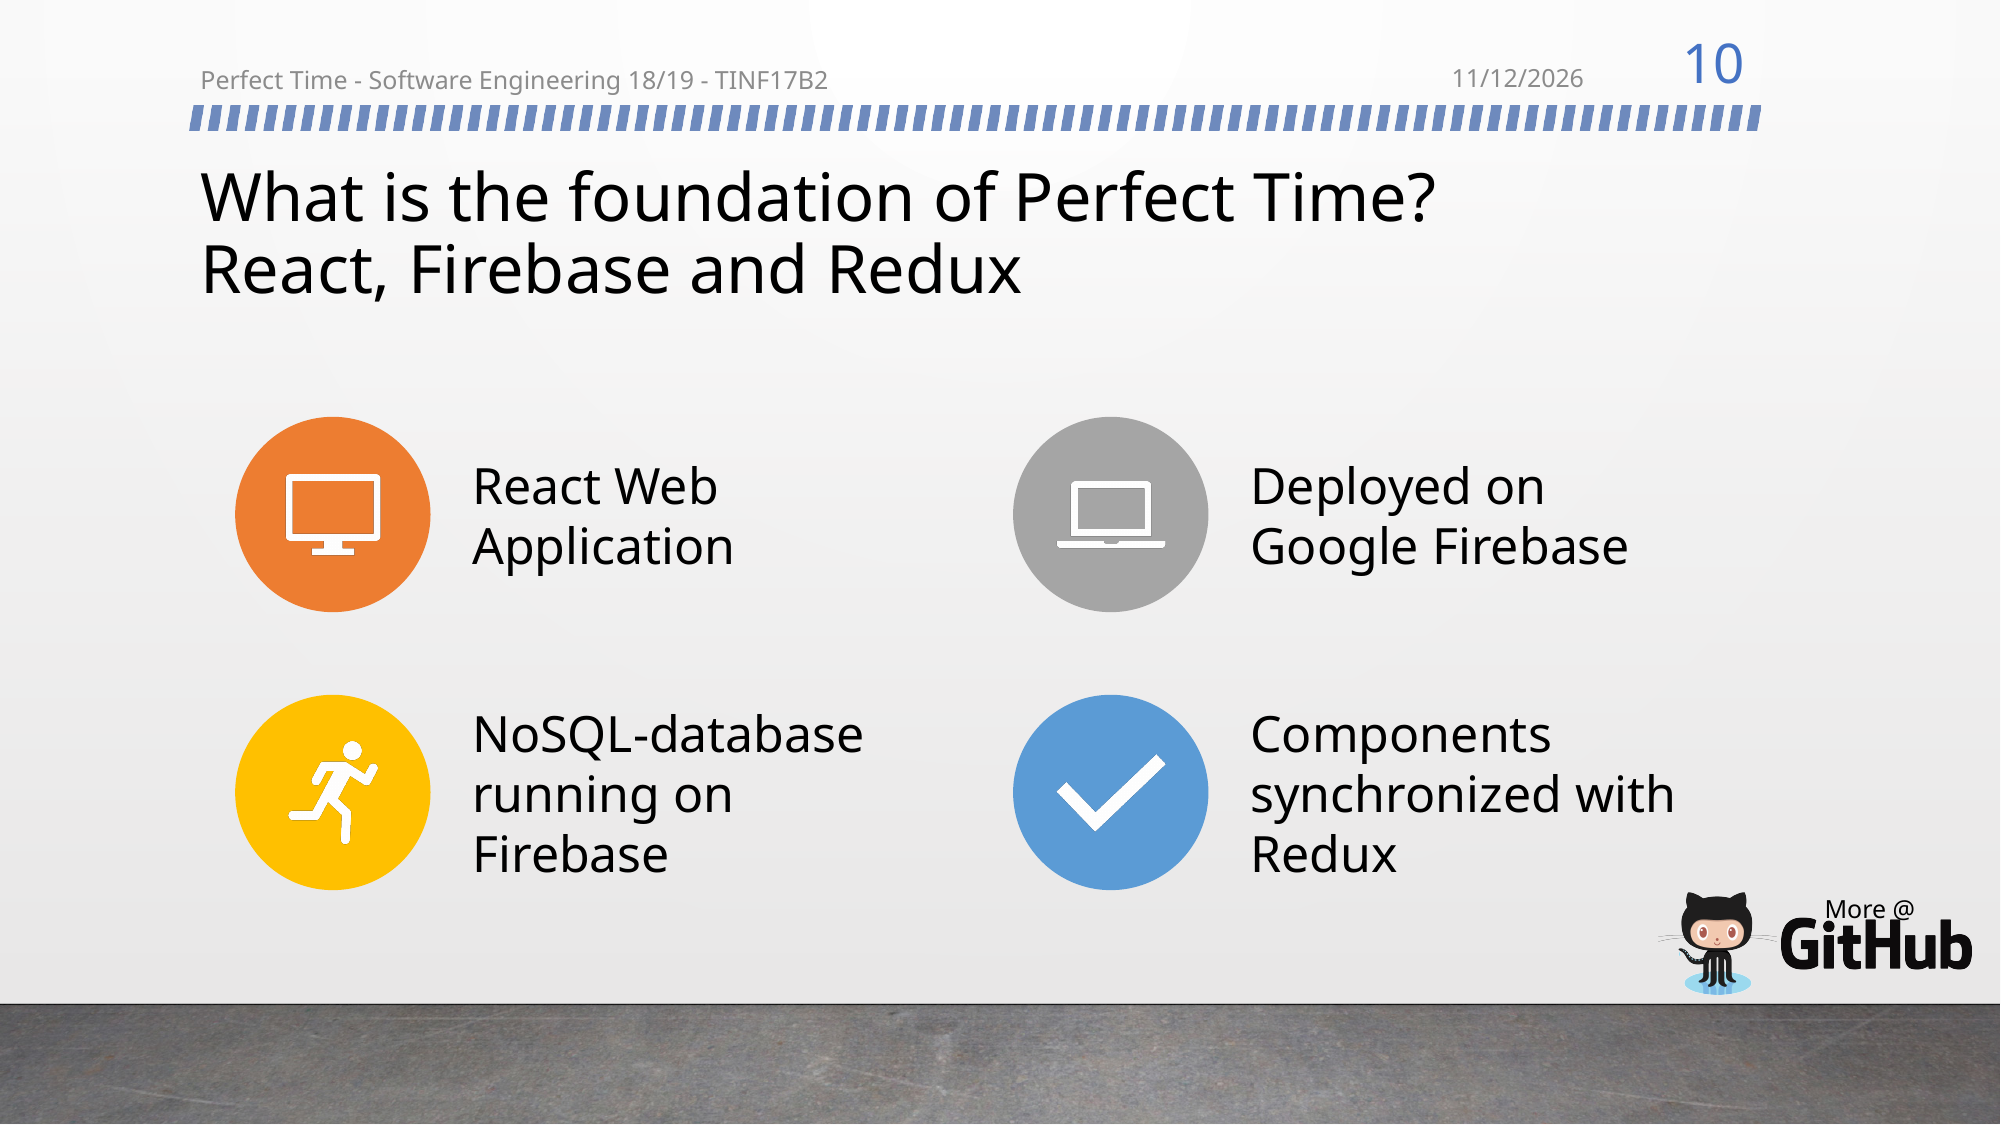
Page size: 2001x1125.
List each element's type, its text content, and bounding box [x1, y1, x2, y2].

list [185, 410, 1761, 897]
slide_number 10 [1626, 22, 1760, 106]
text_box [1655, 885, 2000, 997]
picture [0, 1004, 2000, 1124]
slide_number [1186, 54, 1600, 105]
footer Perfect Time - Software Engineering 18/19 - TINF17B2 [185, 54, 1160, 105]
title What is the foundation of Perfect Time? React, Firebase and Redux [185, 156, 1761, 329]
